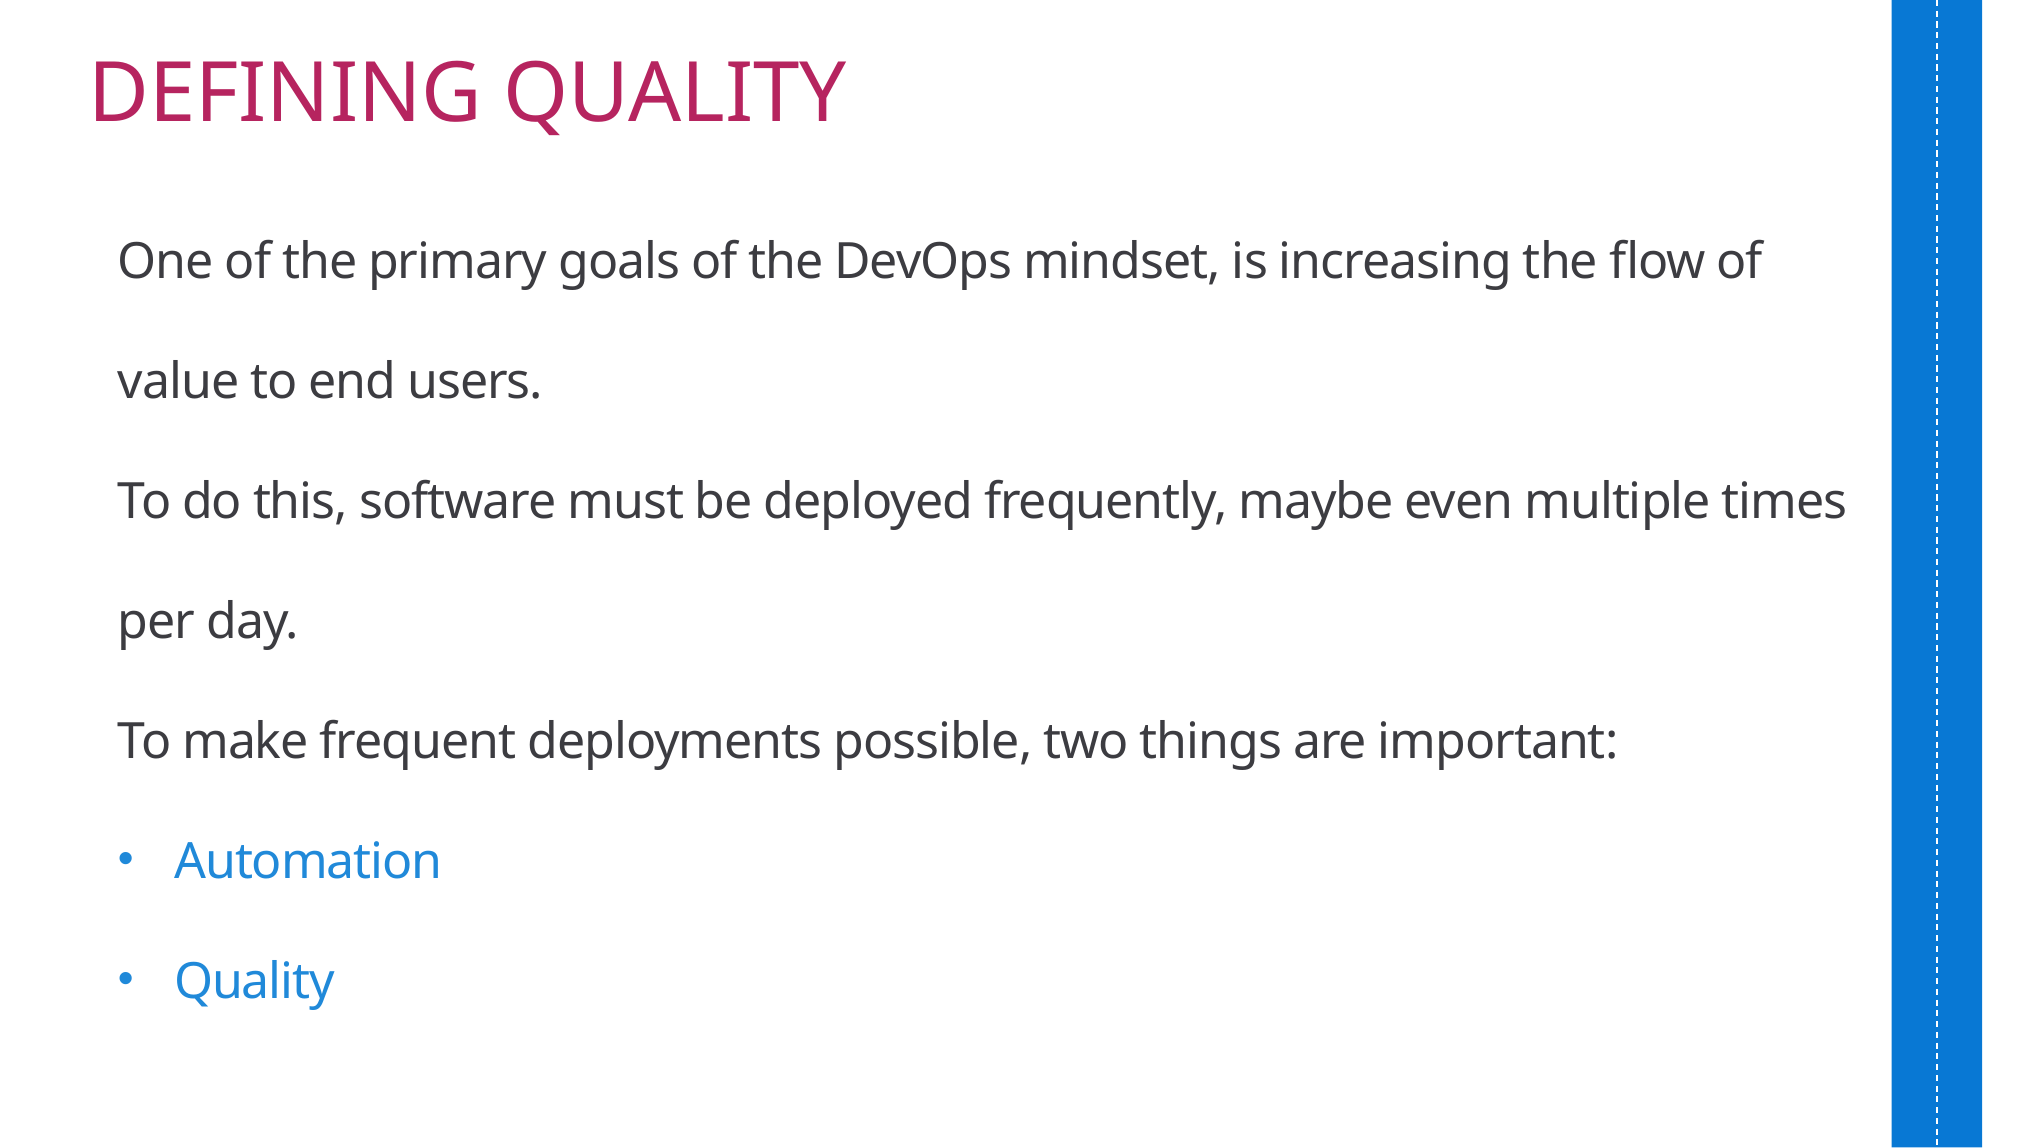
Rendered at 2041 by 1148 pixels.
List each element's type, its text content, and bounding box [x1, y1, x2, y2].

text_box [1891, 0, 1983, 1148]
text_box One of the primary goals of the DevOps mindset, is increasing the flow of value to end users. To do this, software must be deployed frequently, maybe even multiple times per day. To make frequent deployments possible, two things are important: Automation Quality [103, 160, 1874, 1137]
text_box Defining Quality [57, 28, 1816, 149]
